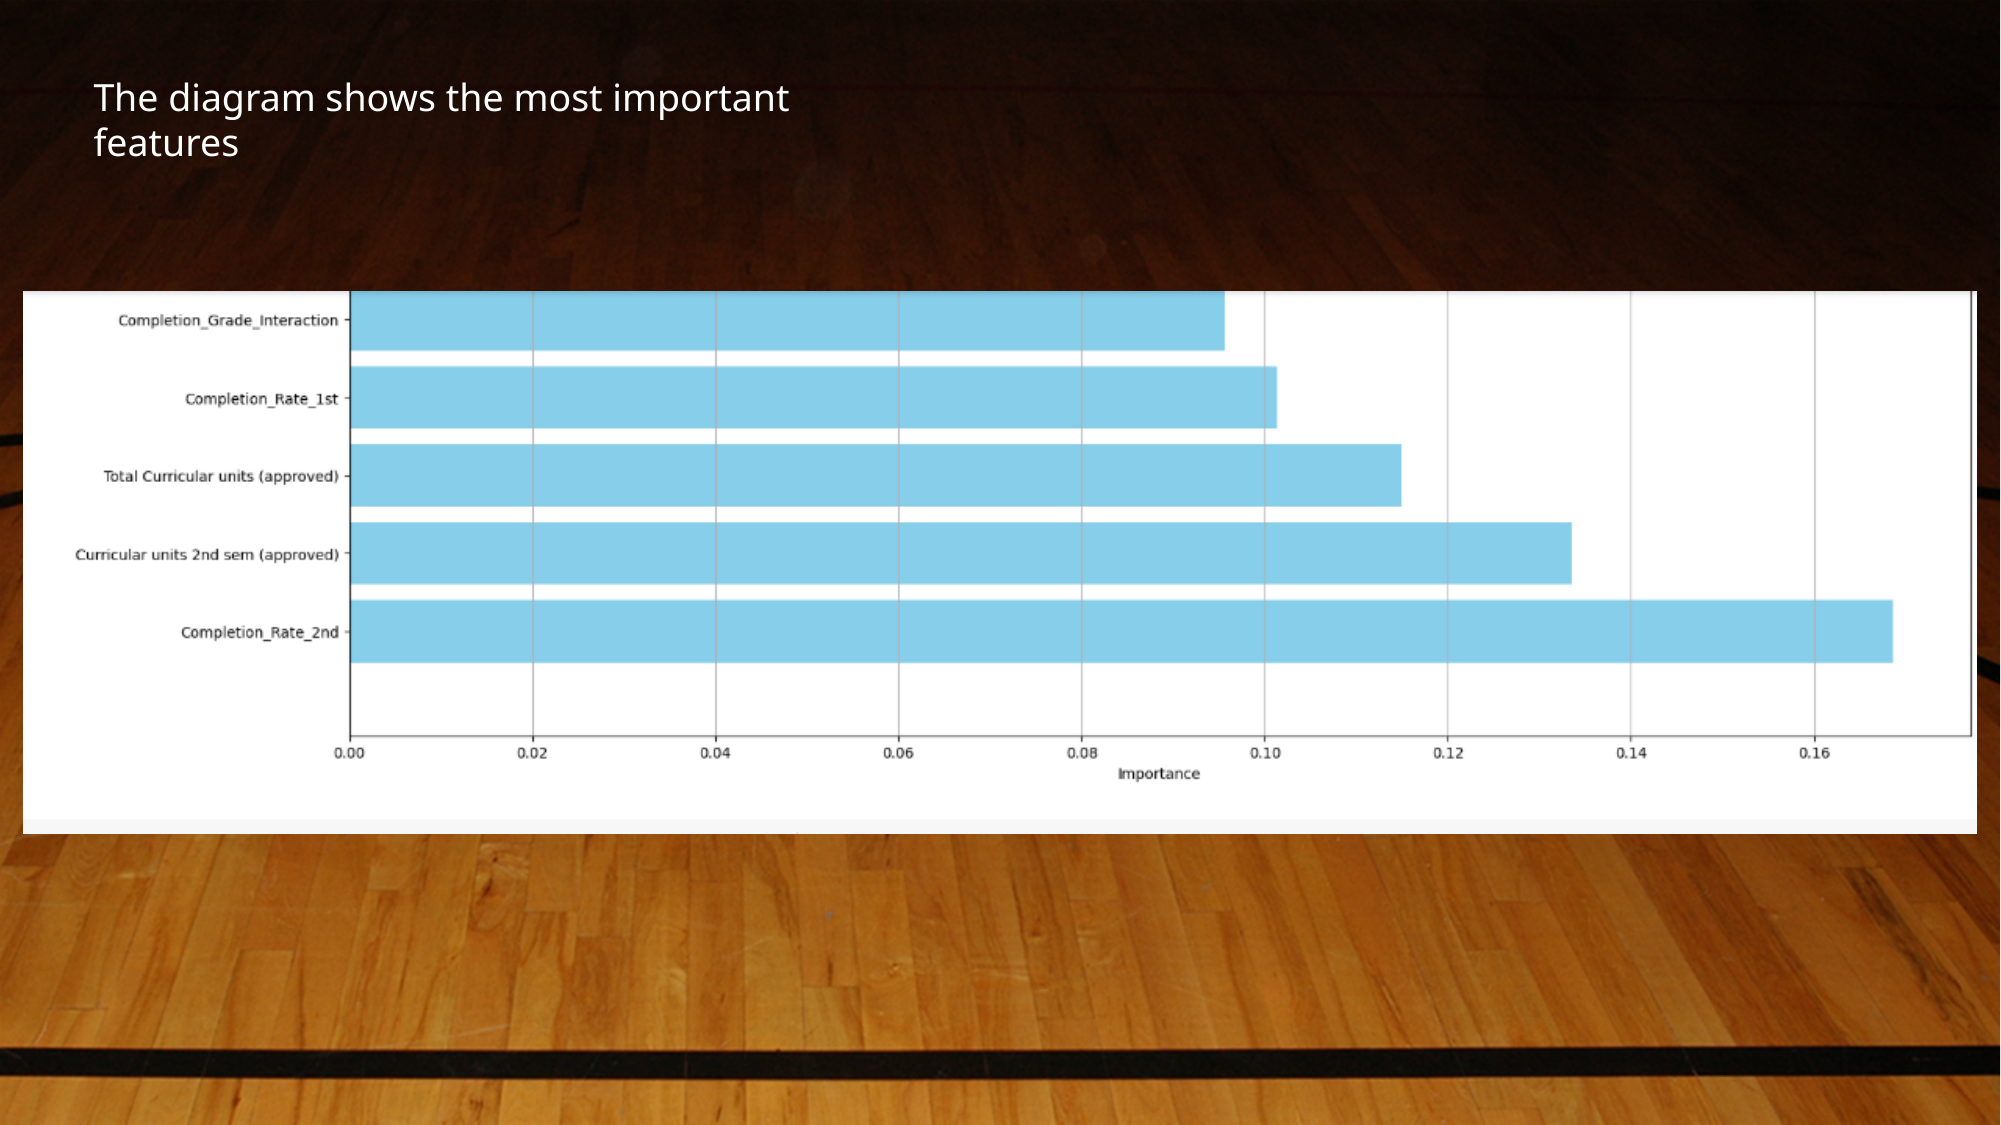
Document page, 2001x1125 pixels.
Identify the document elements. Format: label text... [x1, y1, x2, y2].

picture [0, 0, 2001, 1125]
text_box The diagram shows the most important features [78, 66, 882, 217]
